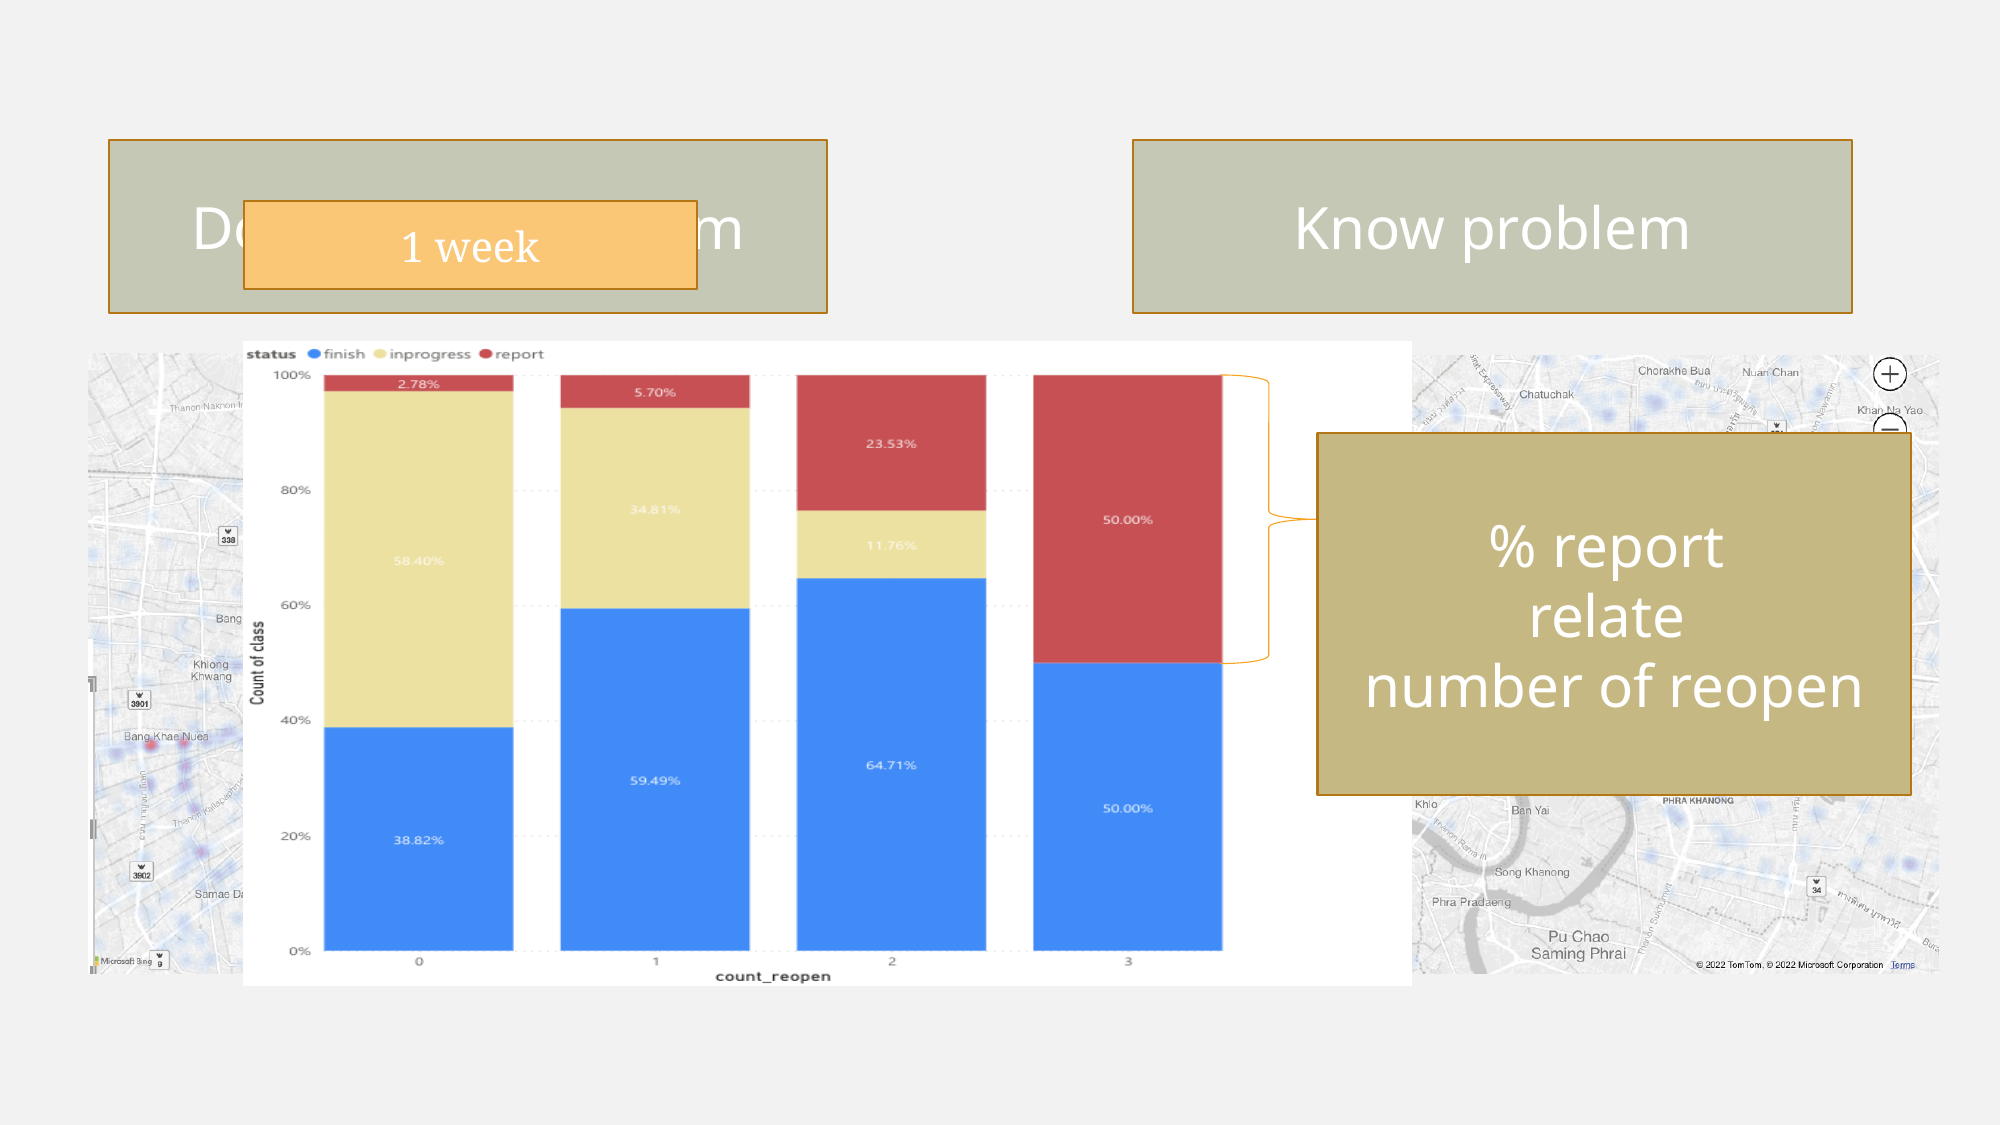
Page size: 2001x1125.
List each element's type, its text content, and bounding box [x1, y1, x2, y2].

text_box Don’t know problem [108, 139, 828, 314]
picture [88, 341, 1939, 986]
text_box Know problem [1132, 139, 1853, 314]
text_box 1 week [243, 200, 698, 290]
